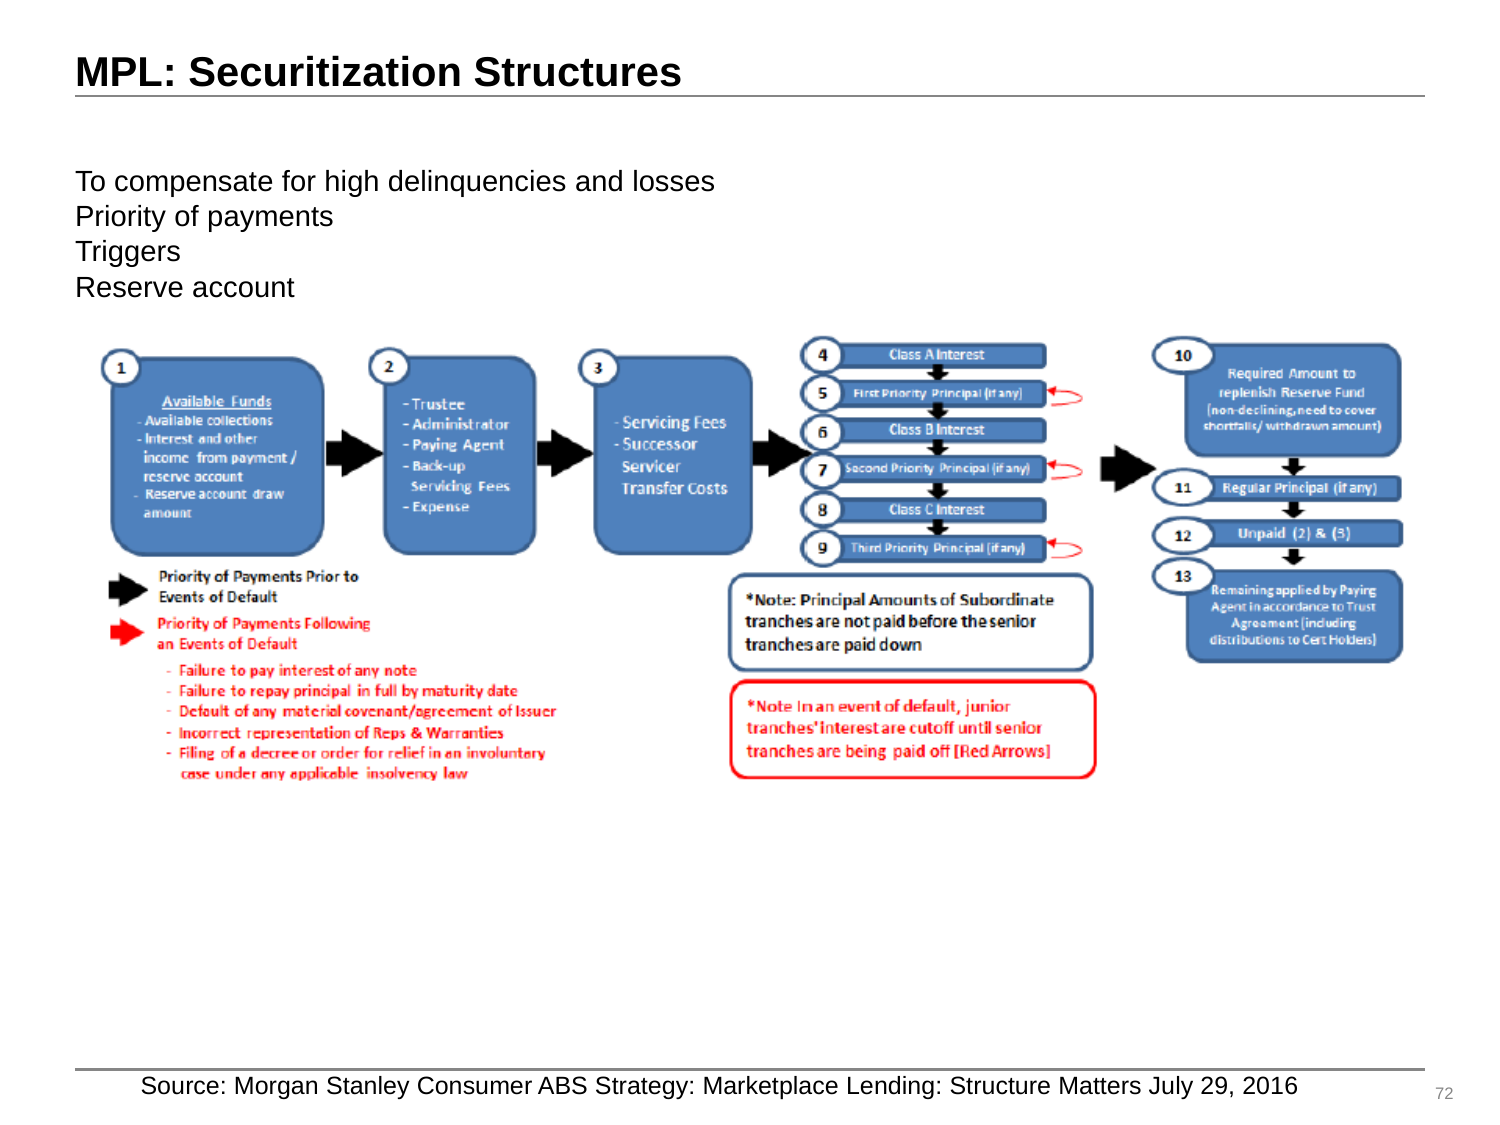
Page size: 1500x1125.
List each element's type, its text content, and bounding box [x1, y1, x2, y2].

list To compensate for high delinquencies and losses Priority of payments Triggers Reserve account [75, 162, 1238, 350]
title MPL: Securitization Structures [75, 45, 1424, 96]
picture [94, 330, 1405, 795]
text_box Source: Morgan Stanley Consumer ABS Strategy: Marketplace Lending: Structure Matters July 29, 2016 [125, 1062, 1350, 1108]
